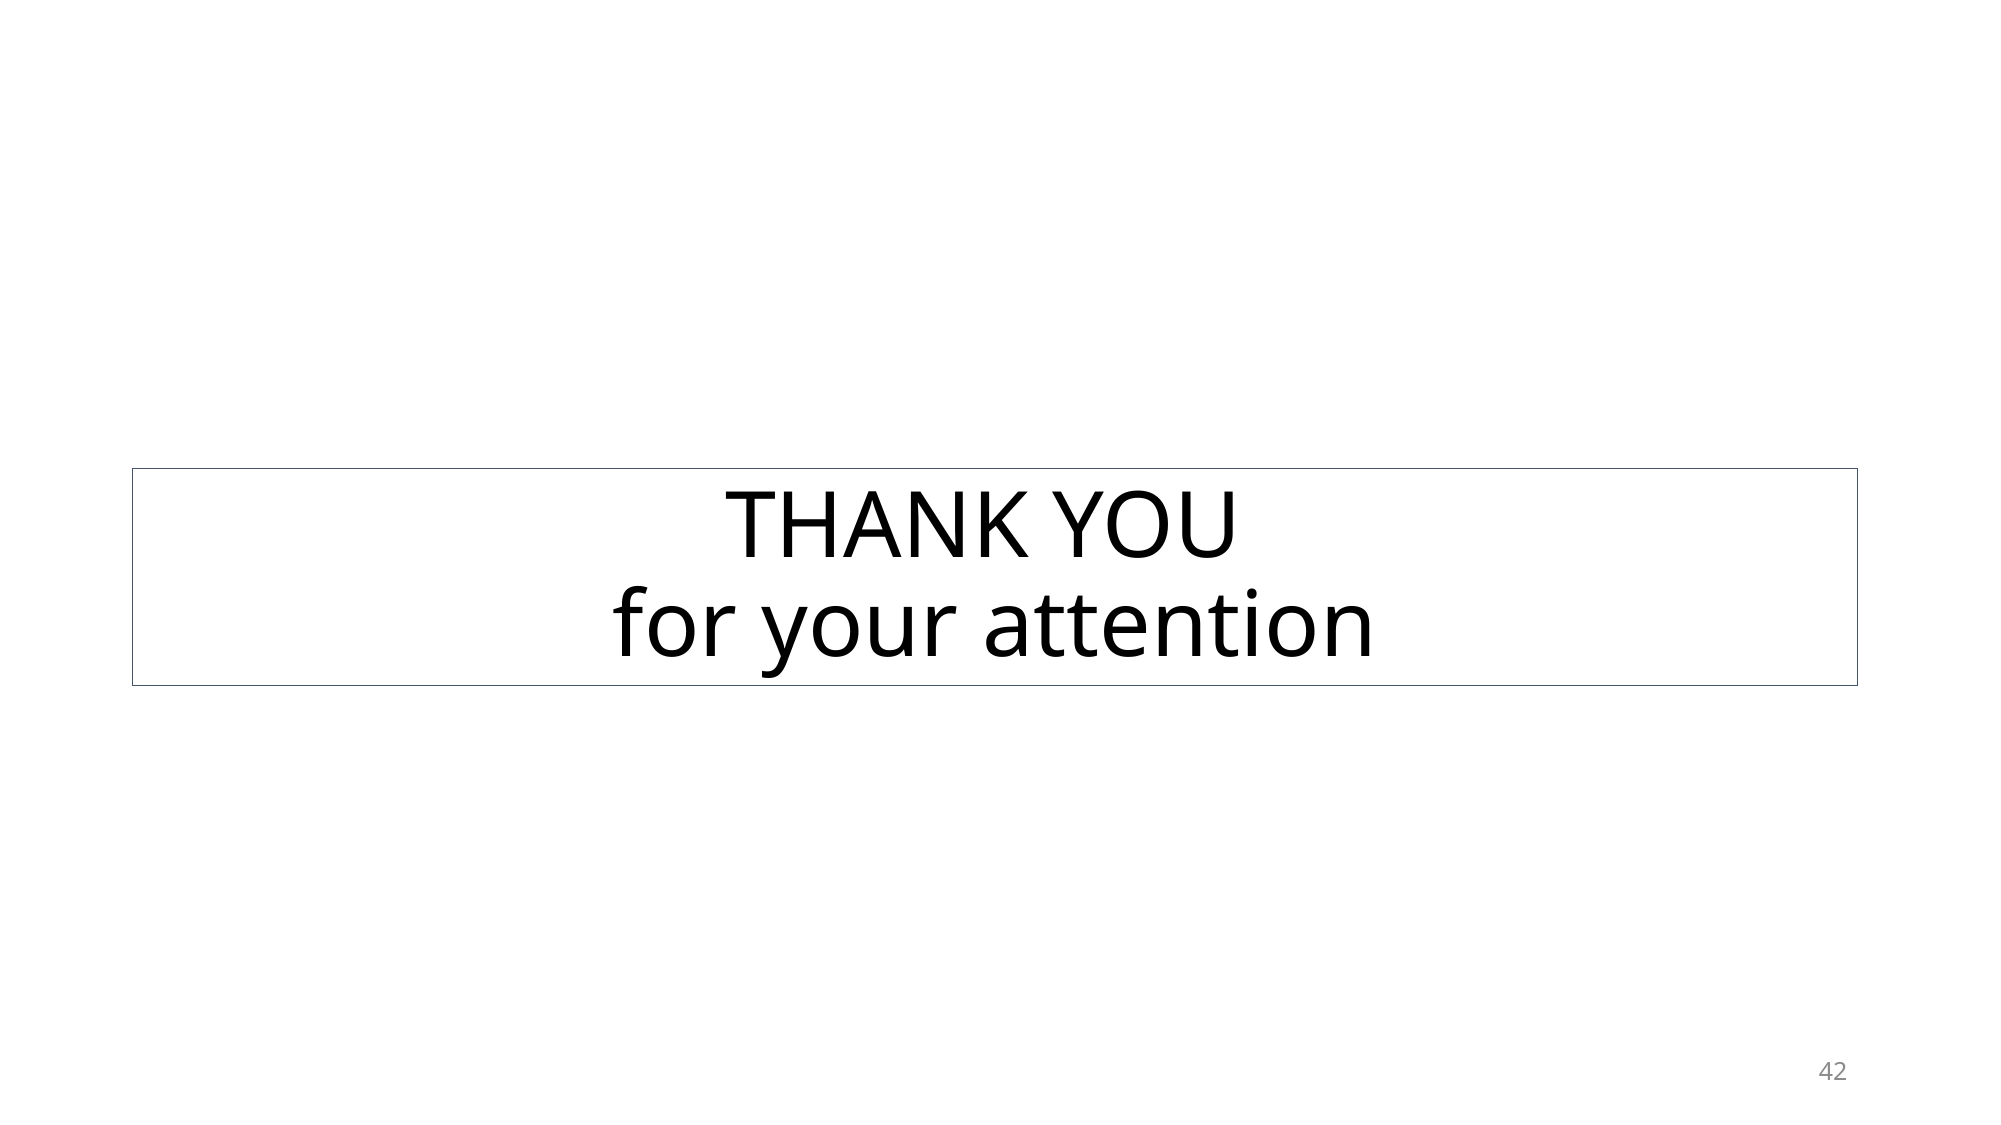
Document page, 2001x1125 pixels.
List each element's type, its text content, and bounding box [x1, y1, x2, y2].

title THANK YOU for your attention [132, 468, 1858, 686]
slide_number 42 [1412, 1042, 1863, 1103]
